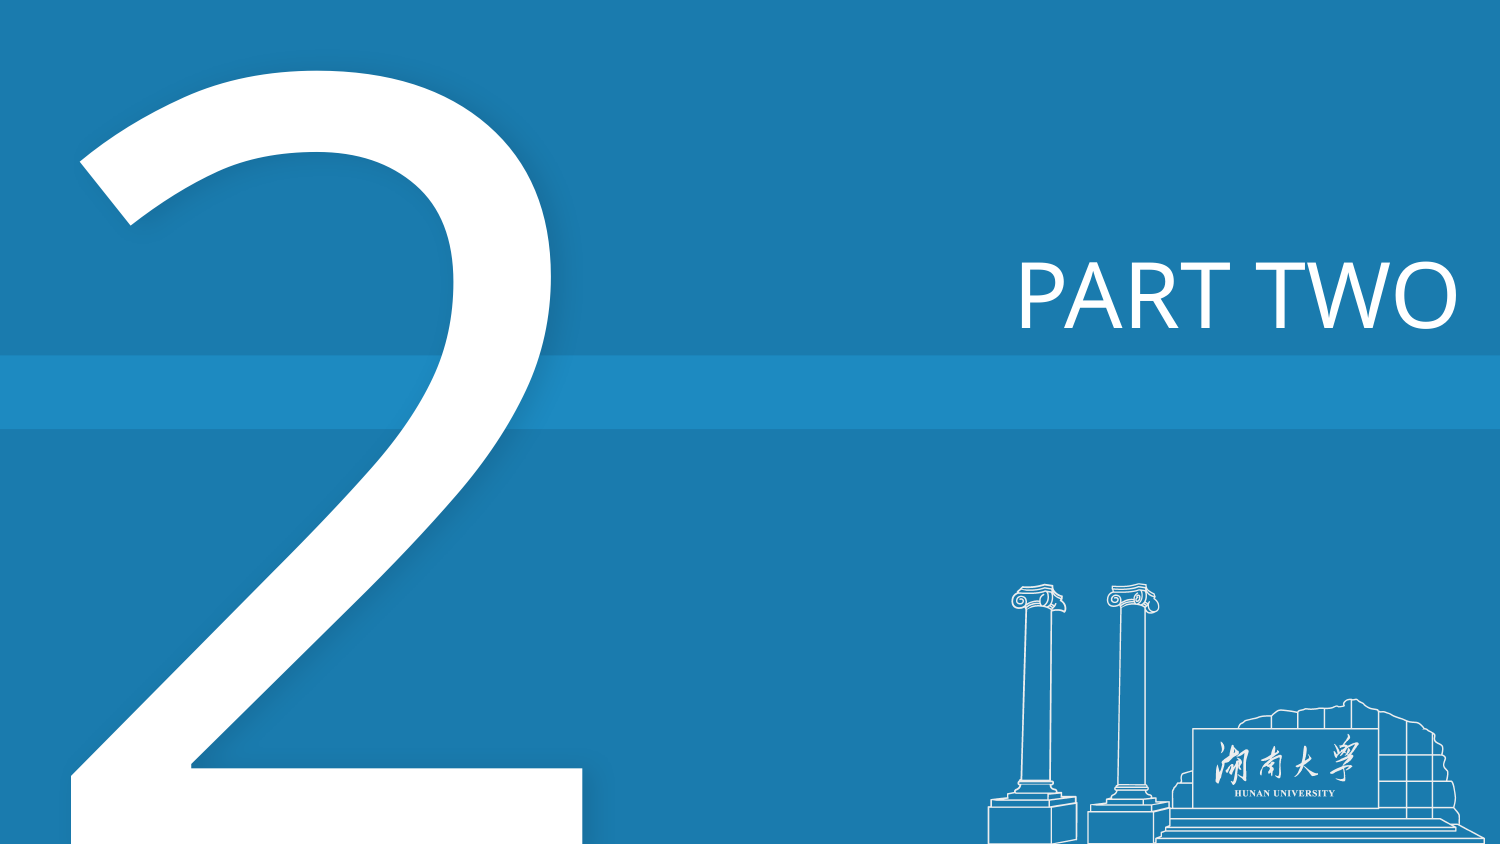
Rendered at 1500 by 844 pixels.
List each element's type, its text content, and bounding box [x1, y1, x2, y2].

text_box [0, 353, 4, 431]
text_box PART TWO [998, 229, 1478, 354]
text_box [471, 353, 1500, 431]
text_box 2 [4, 0, 452, 844]
picture [931, 525, 1500, 844]
